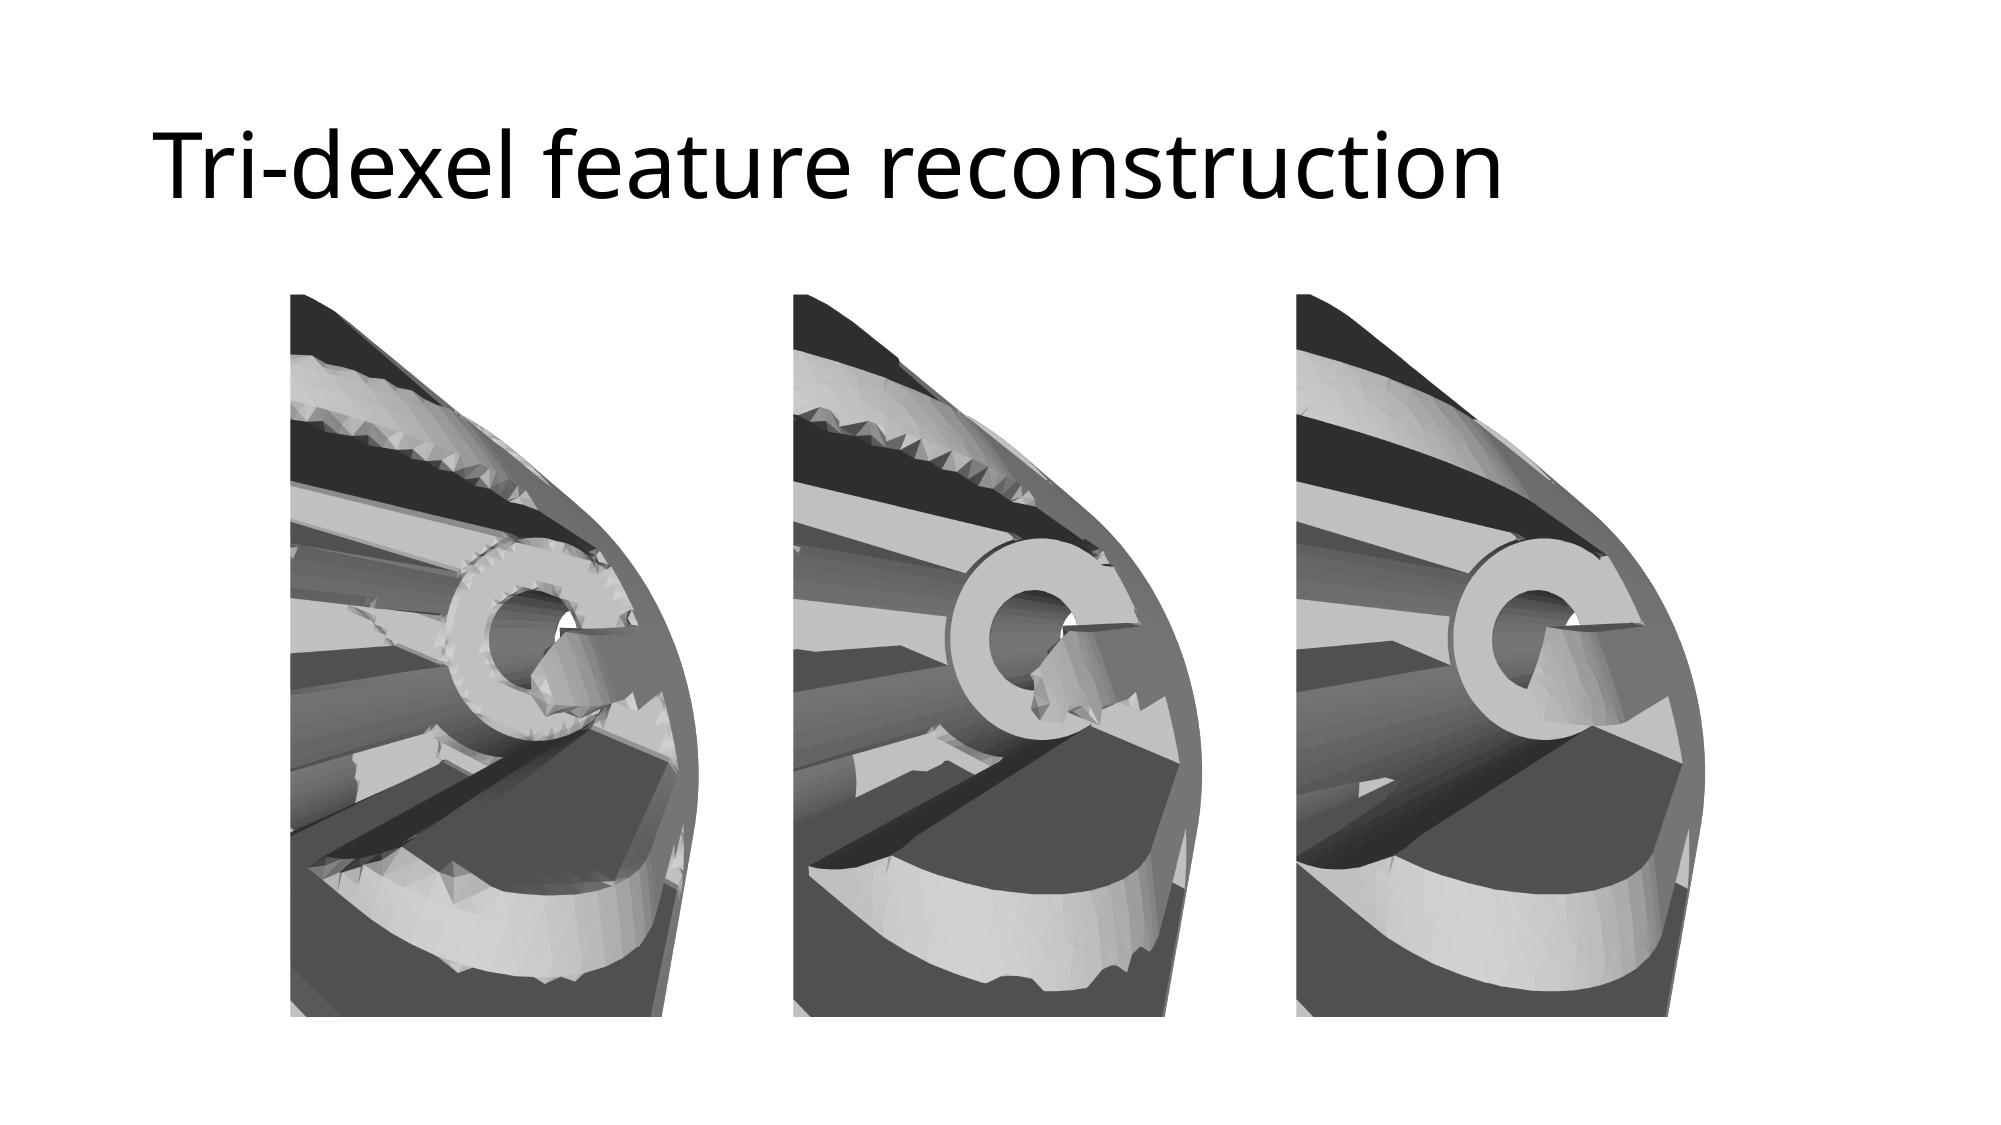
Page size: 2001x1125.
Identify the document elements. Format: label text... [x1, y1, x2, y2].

title Tri-dexel feature reconstruction [137, 59, 1863, 278]
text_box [289, 294, 1710, 1017]
